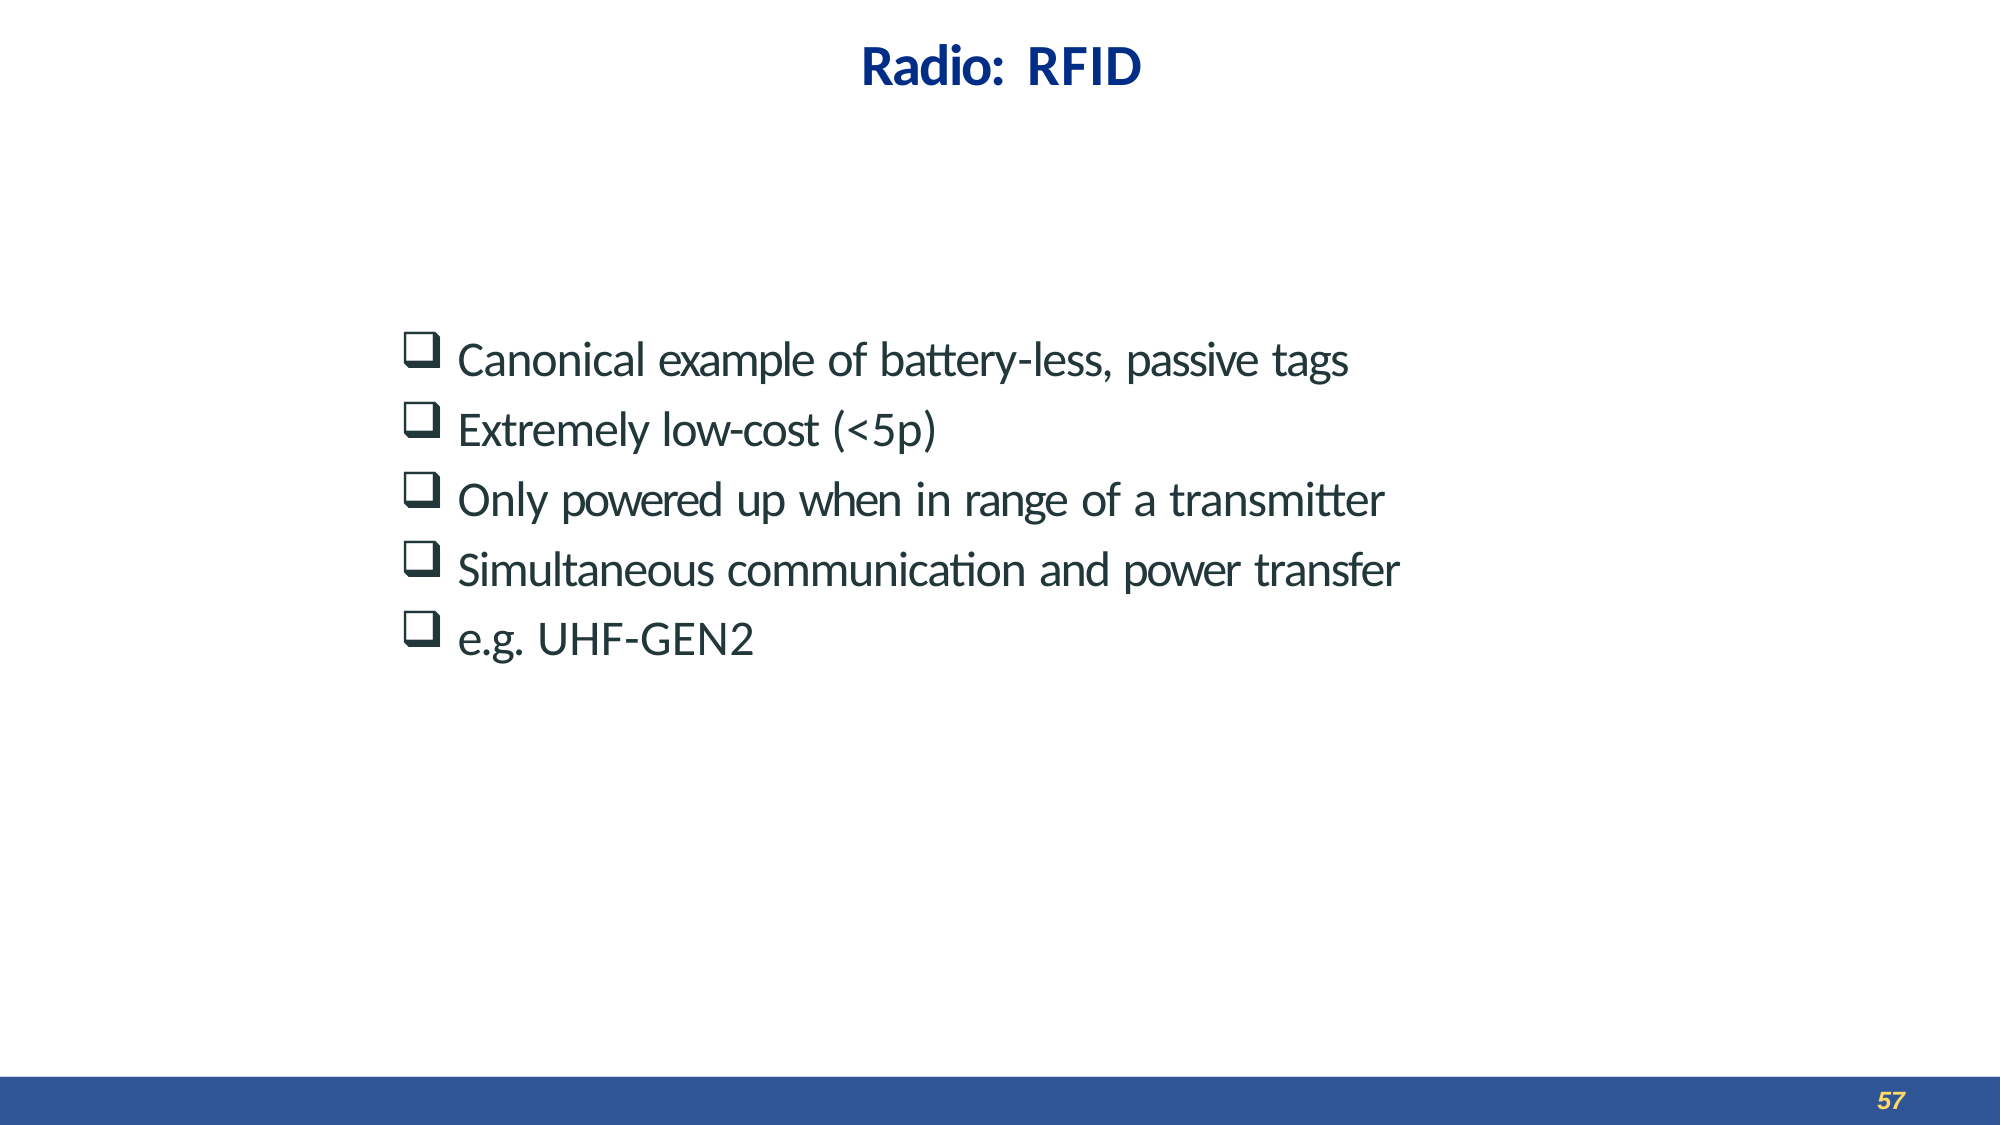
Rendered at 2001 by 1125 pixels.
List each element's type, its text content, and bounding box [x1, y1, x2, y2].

title Radio: RFID [137, 0, 1863, 156]
text_box Canonical example of battery-less, passive tags Extremely low-cost (<5p) Only powered up when in range of a transmitter Simultaneous communication and power transfer e.g. UHF-GEN2 [396, 312, 1718, 666]
